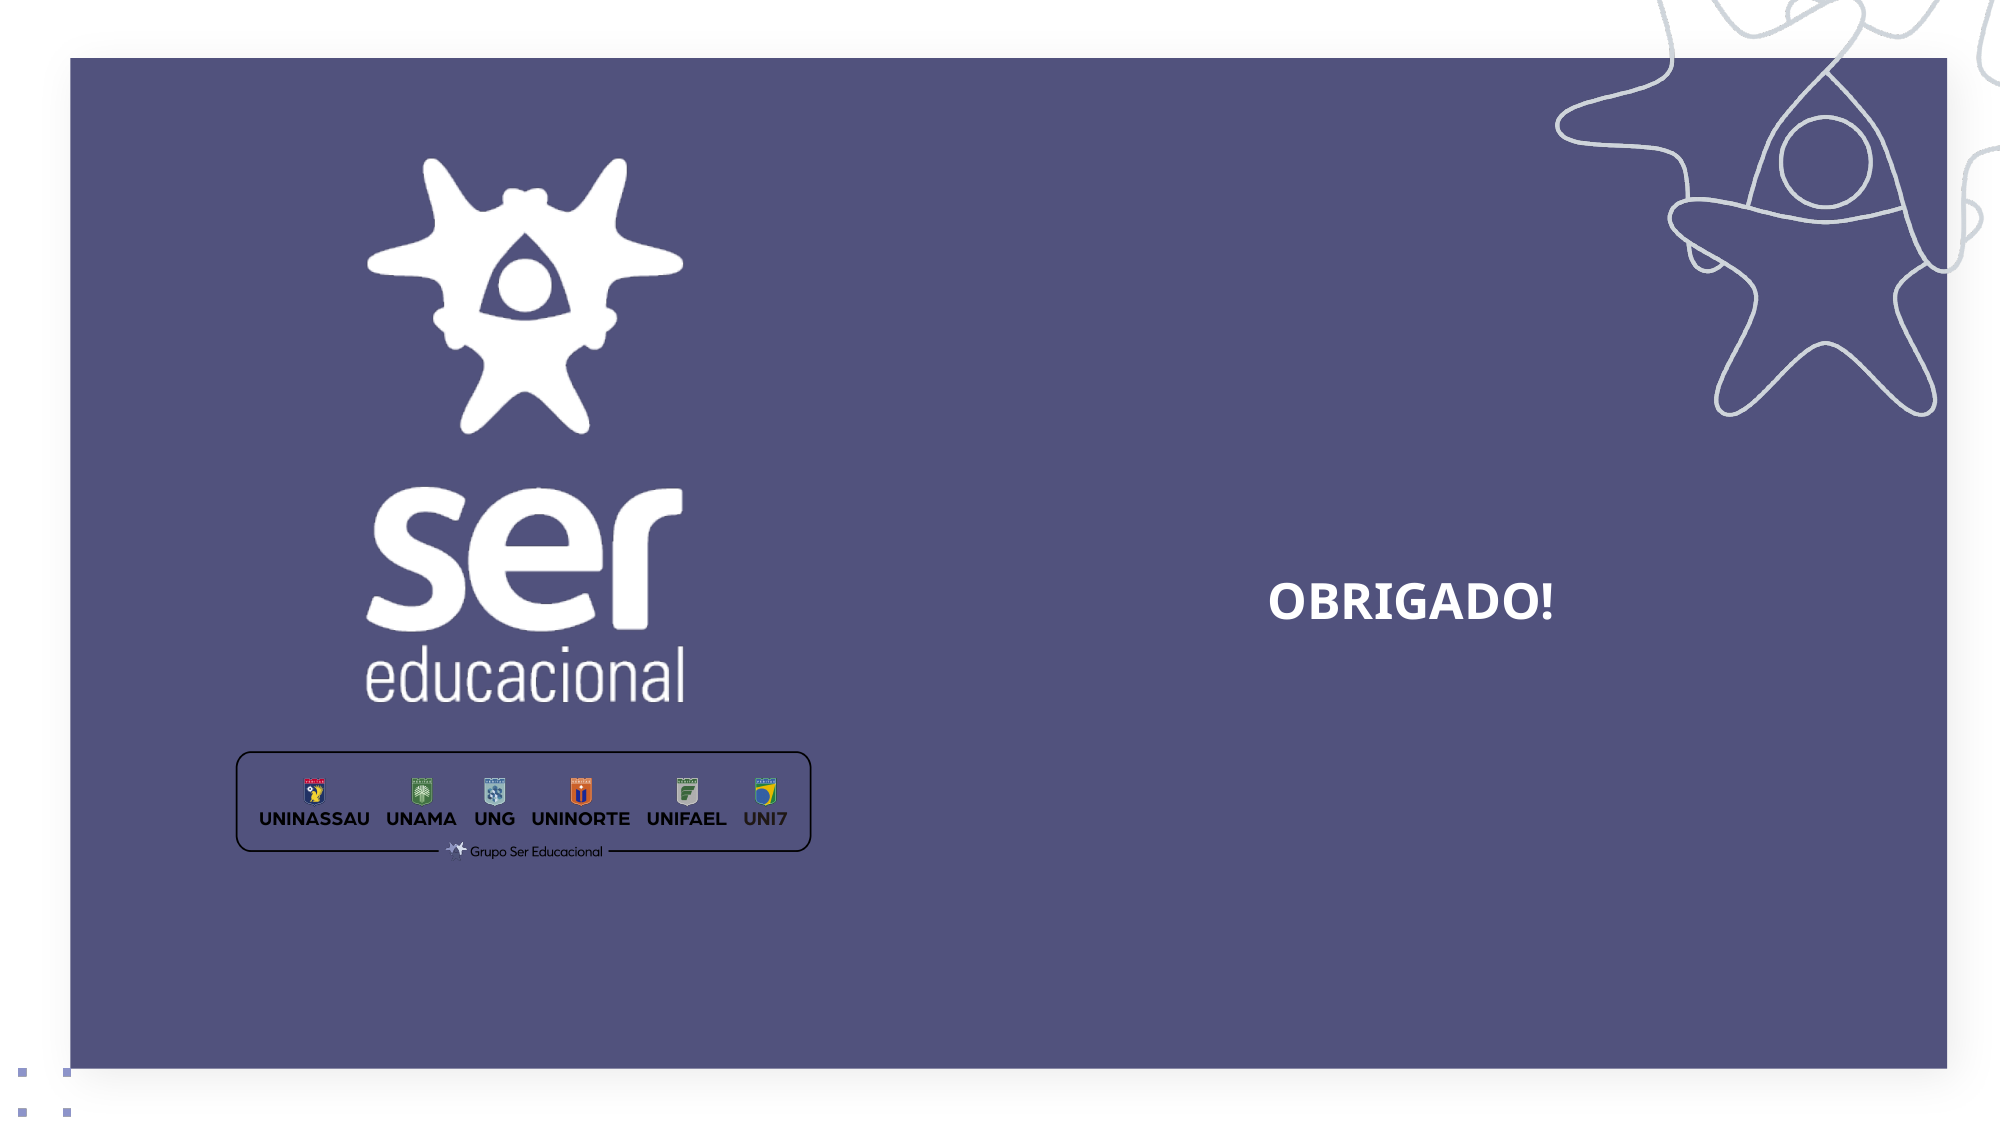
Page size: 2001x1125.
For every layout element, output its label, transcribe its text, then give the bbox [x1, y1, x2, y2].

picture [0, 1068, 71, 1125]
text_box [69, 57, 1948, 1070]
text_box OBRIGADO! [1252, 562, 1724, 638]
picture [220, 99, 827, 871]
picture [1555, 0, 2000, 417]
